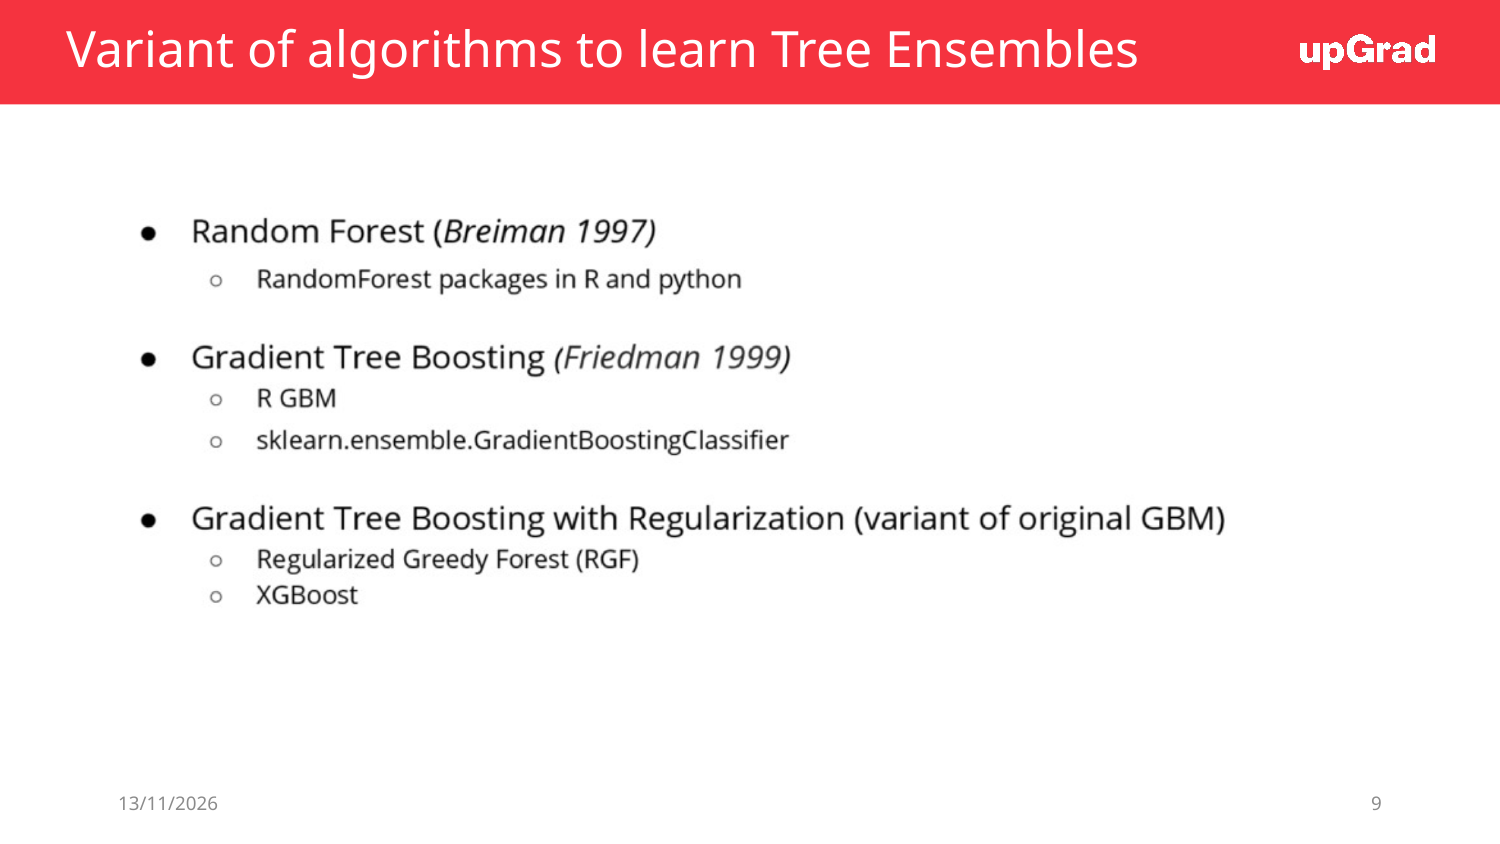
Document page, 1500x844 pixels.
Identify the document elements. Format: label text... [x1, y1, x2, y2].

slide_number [103, 782, 441, 827]
picture [1300, 34, 1435, 70]
picture [115, 191, 1259, 622]
title Variant of algorithms to learn Tree Ensembles [51, 20, 1259, 83]
slide_number 9 [1059, 782, 1397, 827]
